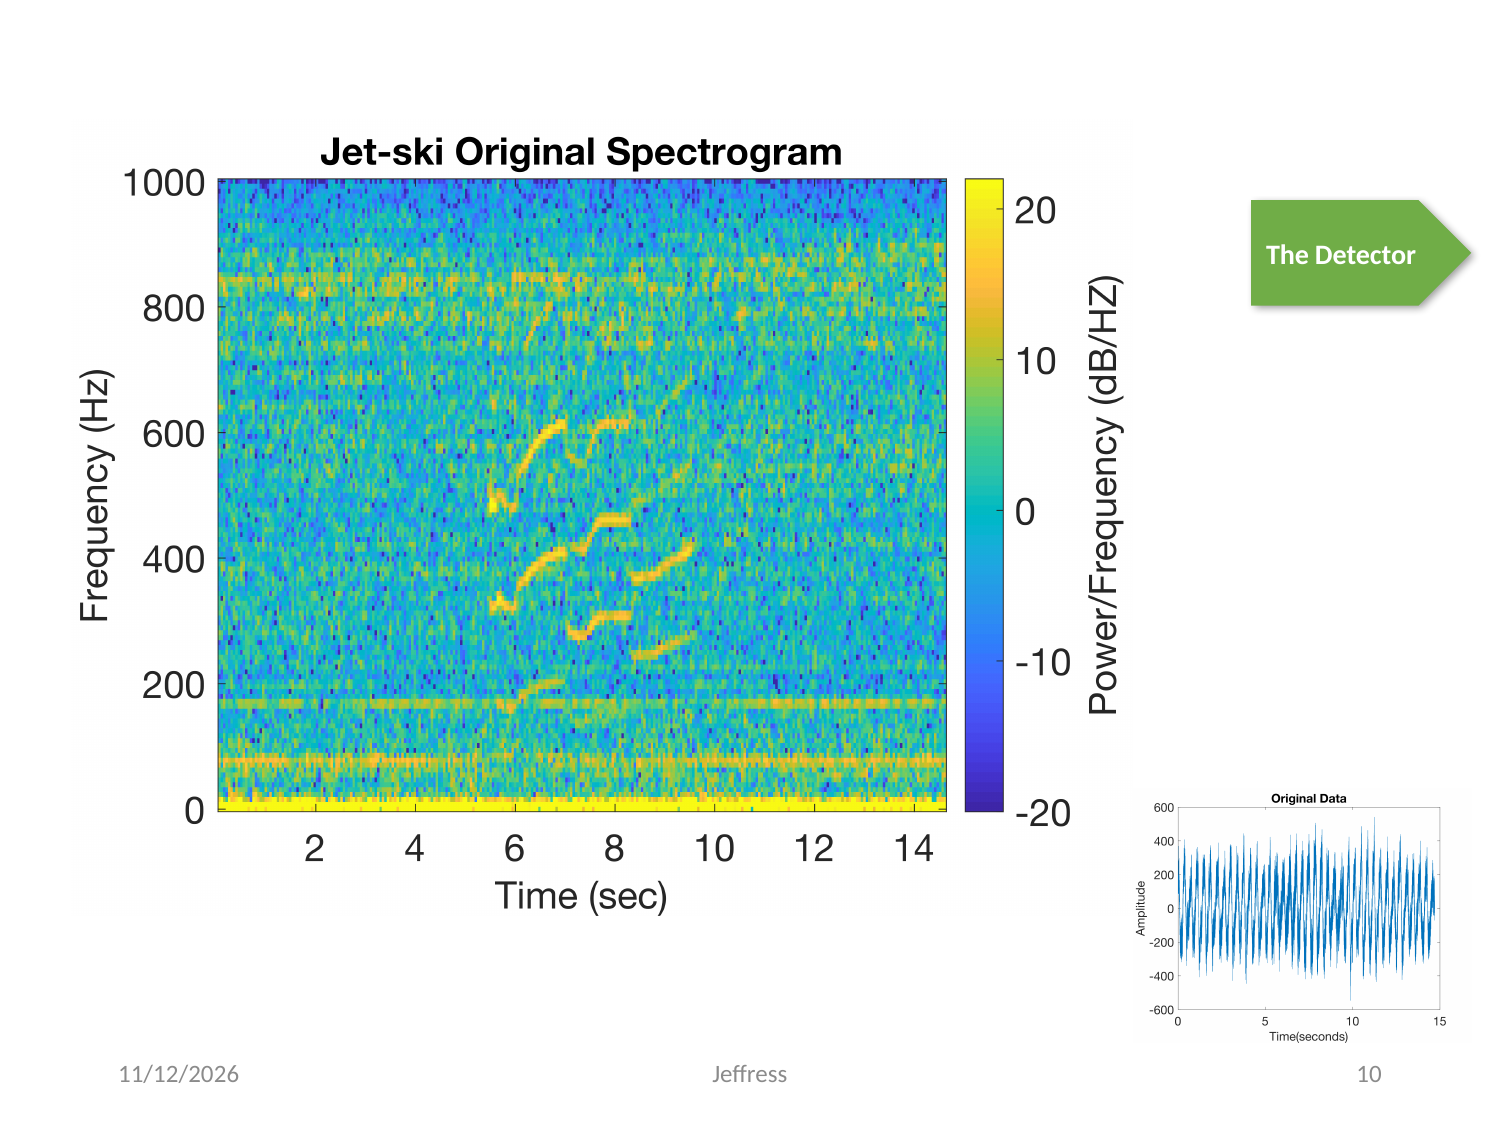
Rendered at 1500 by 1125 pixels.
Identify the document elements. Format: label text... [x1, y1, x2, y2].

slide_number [103, 1042, 441, 1103]
text_box The Detector [1251, 200, 1472, 306]
slide_number 10 [1059, 1042, 1397, 1103]
picture [71, 119, 1133, 916]
footer Jeffress [496, 1042, 1004, 1103]
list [1132, 788, 1472, 1043]
